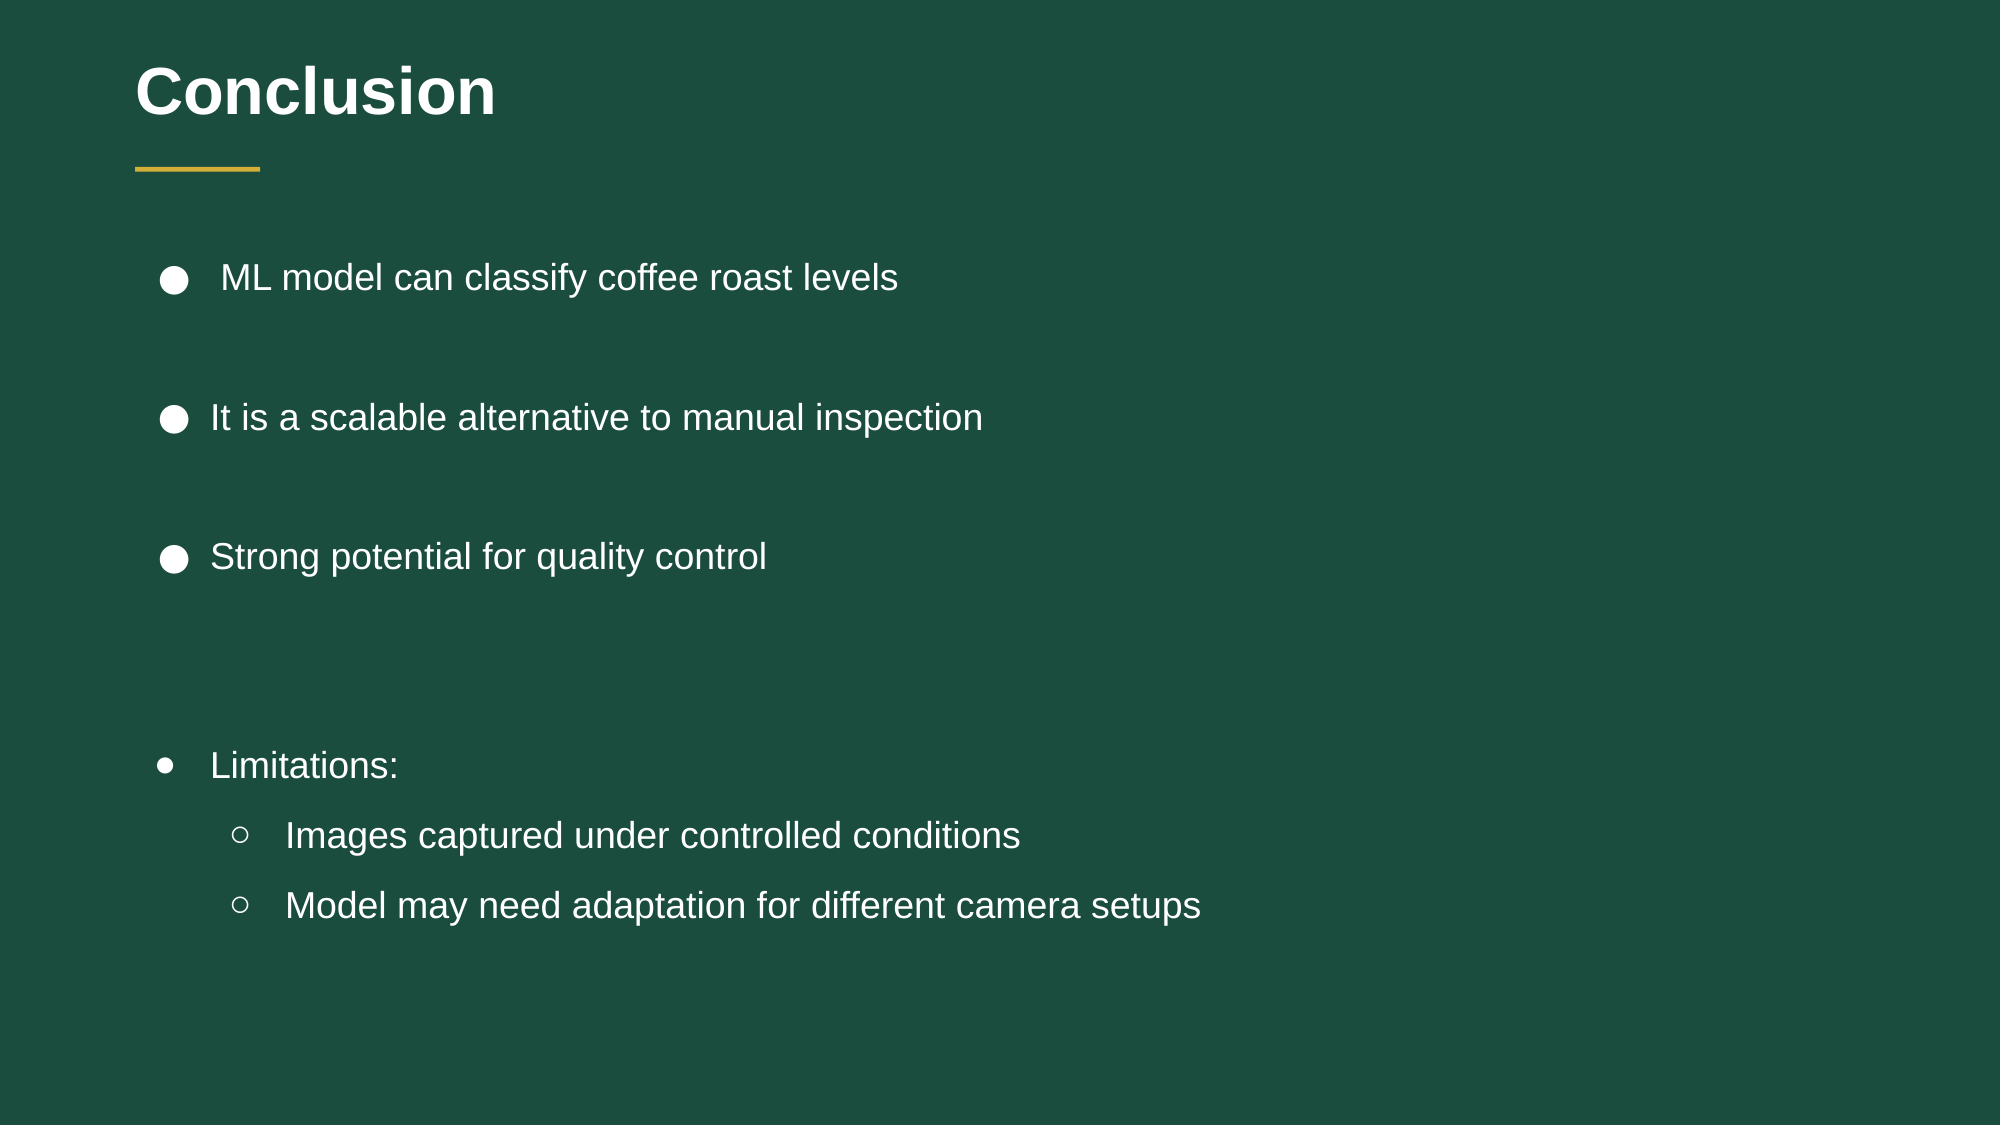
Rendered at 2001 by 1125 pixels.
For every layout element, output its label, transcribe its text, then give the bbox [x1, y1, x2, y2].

text_box Conclusion [135, 47, 1814, 167]
text_box ML model can classify coffee roast levels It is a scalable alternative to manual inspection Strong potential for quality control Limitations: Images captured under controlled conditions Model may need adaptation for different camera setups [135, 228, 1509, 1022]
text_box [135, 166, 261, 172]
